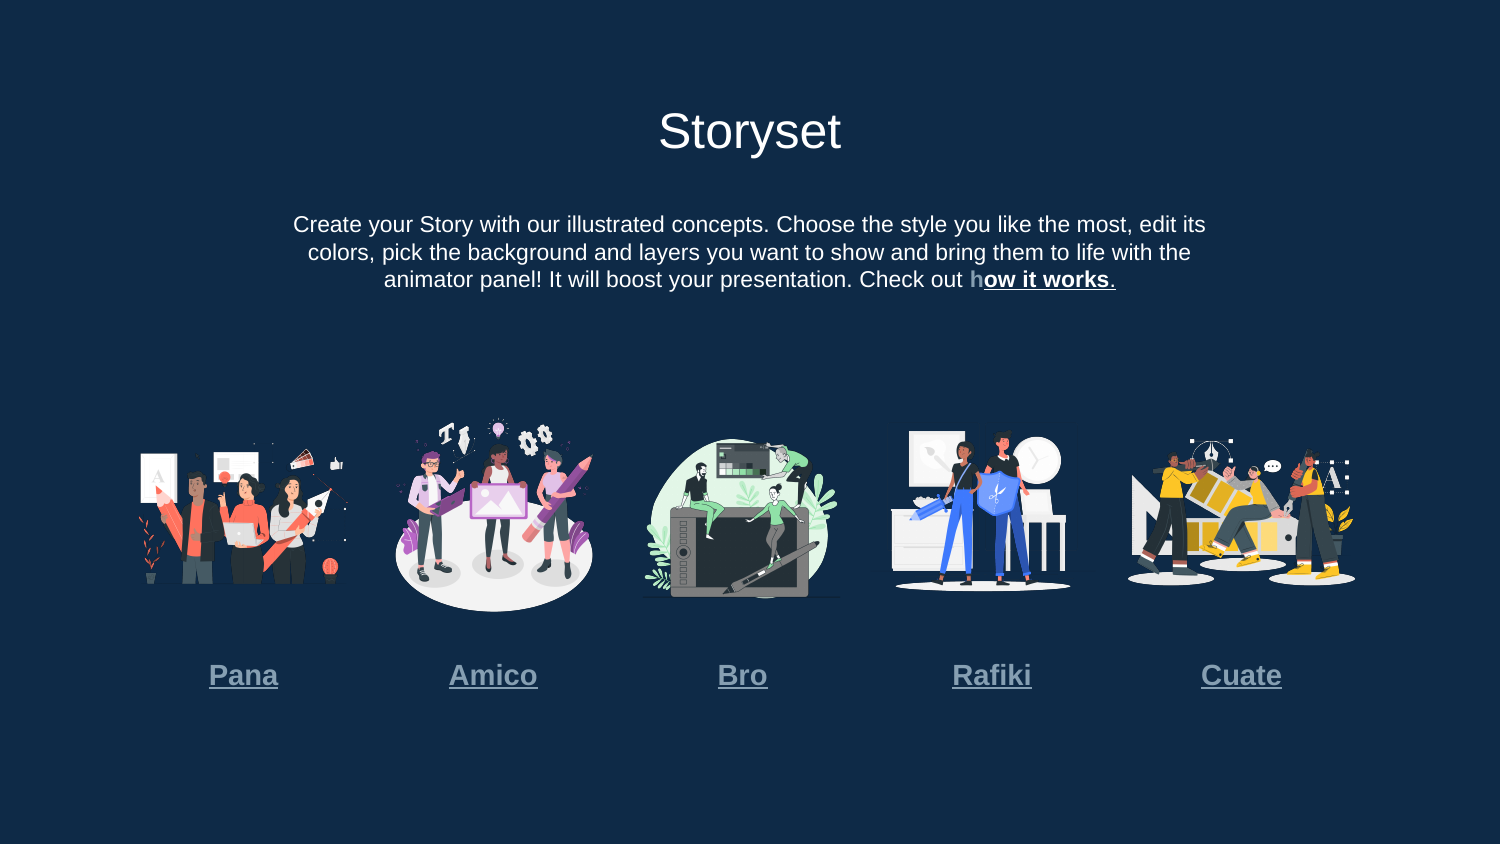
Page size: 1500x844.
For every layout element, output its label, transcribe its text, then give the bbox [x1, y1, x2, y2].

picture [389, 406, 599, 616]
title Storyset [117, 83, 1383, 163]
text_box Rafiki [893, 646, 1091, 697]
text_box Cuate [1142, 646, 1341, 697]
picture [625, 415, 852, 613]
text_box Create your Story with our illustrated concepts. Choose the style you like the most, edit its colors, pick the background and layers you want to show and bring them to life with the animator panel! It will boost your presentation. Check out how it works. [257, 194, 1242, 335]
text_box Amico [394, 646, 592, 697]
picture [1101, 412, 1382, 610]
text_box Pana [144, 646, 343, 697]
picture [870, 419, 1096, 604]
text_box Bro [643, 646, 842, 697]
picture [118, 427, 369, 595]
